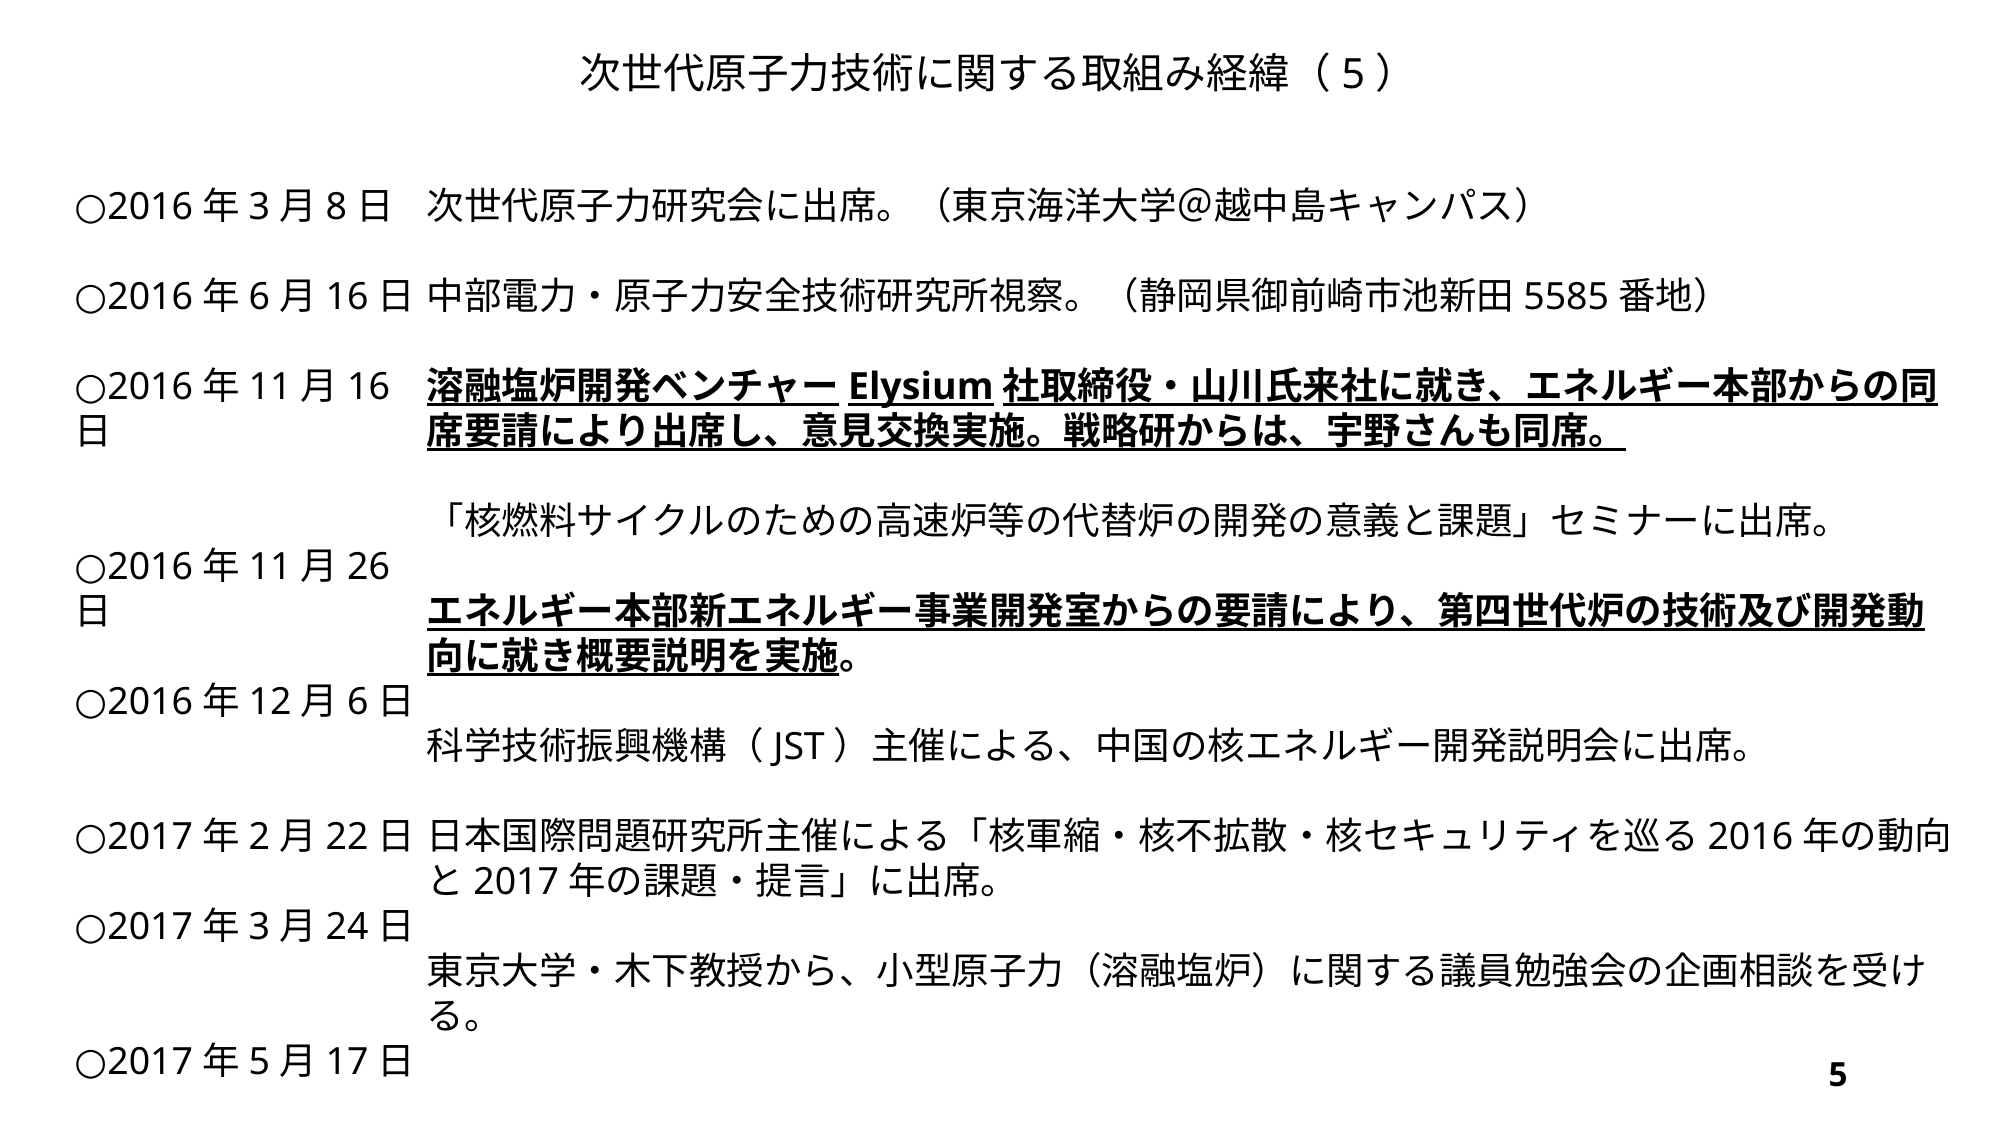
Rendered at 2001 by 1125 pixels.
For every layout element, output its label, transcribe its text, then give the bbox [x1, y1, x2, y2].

text_box ○2016年3月8日 ○2016年6月16日 ○2016年11月16日 ○2016年11月26日 ○2016年12月6日 ○2017年2月22日 ○2017年3月24日 ○2017年5月17日 [59, 175, 433, 1090]
text_box 次世代原子力研究会に出席。（東京海洋大学＠越中島キャンパス） 中部電力・原子力安全技術研究所視察。（静岡県御前崎市池新田5585番地） 溶融塩炉開発ベンチャーElysium社取締役・山川氏来社に就き、エネルギー本部からの同席要請により出席し、意見交換実施。戦略研からは、宇野さんも同席。 「核燃料サイクルのための高速炉等の代替炉の開発の意義と課題」セミナーに出席。 エネルギー本部新エネルギー事業開発室からの要請により、第四世代炉の技術及び開発動向に就き概要説明を実施。 科学技術振興機構（JST）主催による、中国の核エネルギー開発説明会に出席。 日本国際問題研究所主催による「核軍縮・核不拡散・核セキュリティを巡る2016年の動向と2017年の課題・提言」に出席。 東京大学・木下教授から、小型原子力（溶融塩炉）に関する議員勉強会の企画相談を受ける。 [433, 175, 1975, 1045]
slide_number 5 [1412, 1042, 1863, 1103]
text_box 次世代原子力技術に関する取組み経緯（5） [531, 38, 1466, 104]
